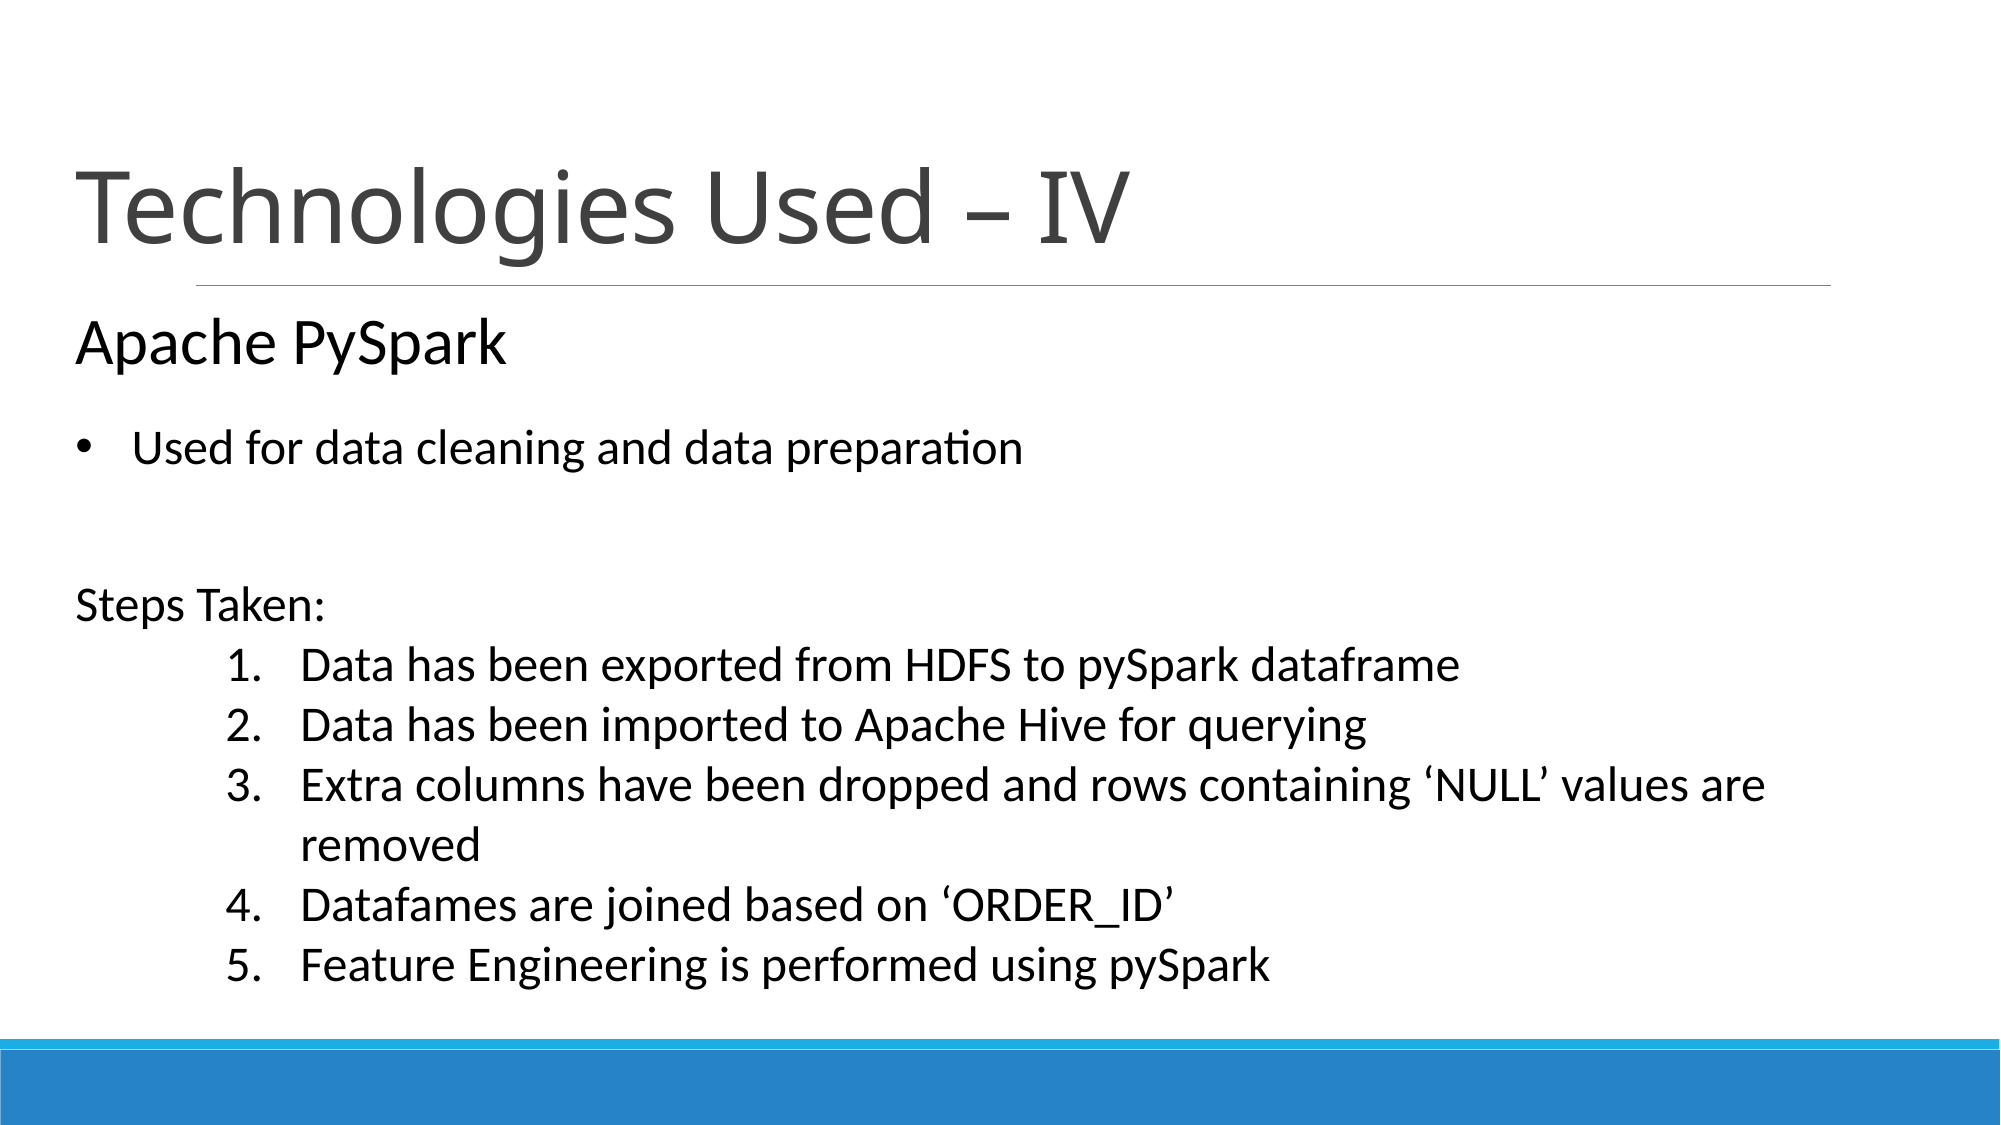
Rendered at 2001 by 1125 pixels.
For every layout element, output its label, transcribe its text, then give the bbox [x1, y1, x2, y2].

text_box Steps Taken: Data has been exported from HDFS to pySpark dataframe Data has been imported to Apache Hive for querying Extra columns have been dropped and rows containing ‘NULL’ values are removed Datafames are joined based on ‘ORDER_ID’ Feature Engineering is performed using pySpark [60, 564, 1971, 1125]
text_box Apache PySpark [60, 290, 629, 386]
text_box Used for data cleaning and data preparation [60, 287, 1862, 483]
title Technologies Used – IV [60, 54, 1786, 272]
